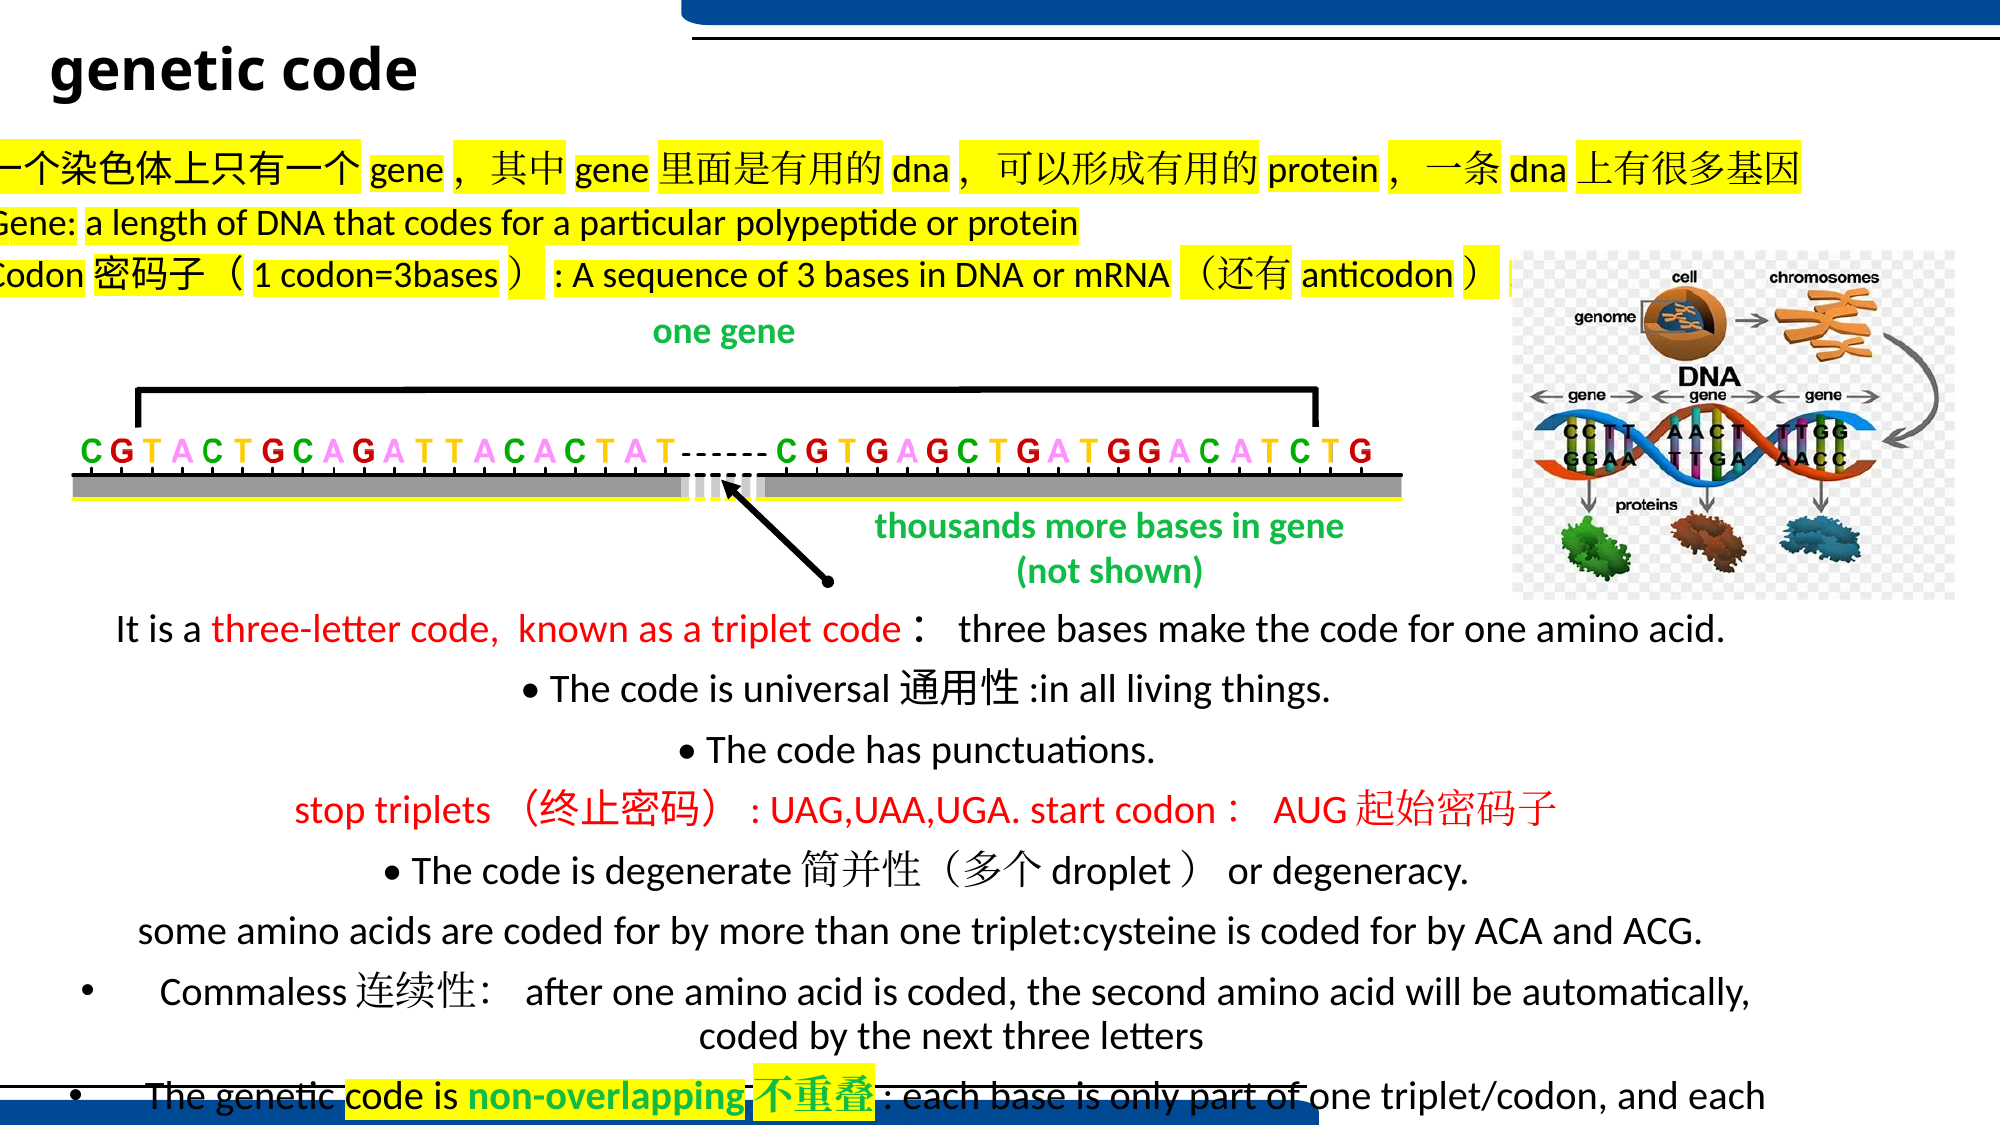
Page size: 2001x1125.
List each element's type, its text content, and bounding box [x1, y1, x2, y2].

text_box 一个染色体上只有一个gene，其中gene里面是有用的dna，可以形成有用的protein，一条dna上有很多基因 Gene: a length of DNA that codes for a particular polypeptide or protein Codon密码子（1 codon=3bases）: A sequence of 3 bases in DNA or mRNA（还有anticodon）. [0, 138, 1816, 303]
text_box genetic code [34, 25, 752, 110]
picture [1512, 250, 1955, 600]
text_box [681, 0, 2000, 39]
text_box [63, 298, 1411, 600]
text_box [0, 1086, 1319, 1125]
list It is a three-letter code, known as a triplet code：three bases make the code for one amino acid. • The code is universal通用性:in all living things. • The code has punctuations. stop triplets（终止密码）: UAG,UAA,UGA. start codon：AUG起始密码子 • The code is degenerate简并性（多个droplet）or degeneracy. some amino acids are coded for by more than one triplet:cysteine is coded for by ACA and ACG. Commaless连续性：after one amino acid is coded, the second amino acid will be automatically, coded by the next three letters The genetic code is non-overlapping不重叠: each base is only part of one triplet/codon, and each triplet/codon codes just one amino acid. [48, 599, 1805, 1125]
